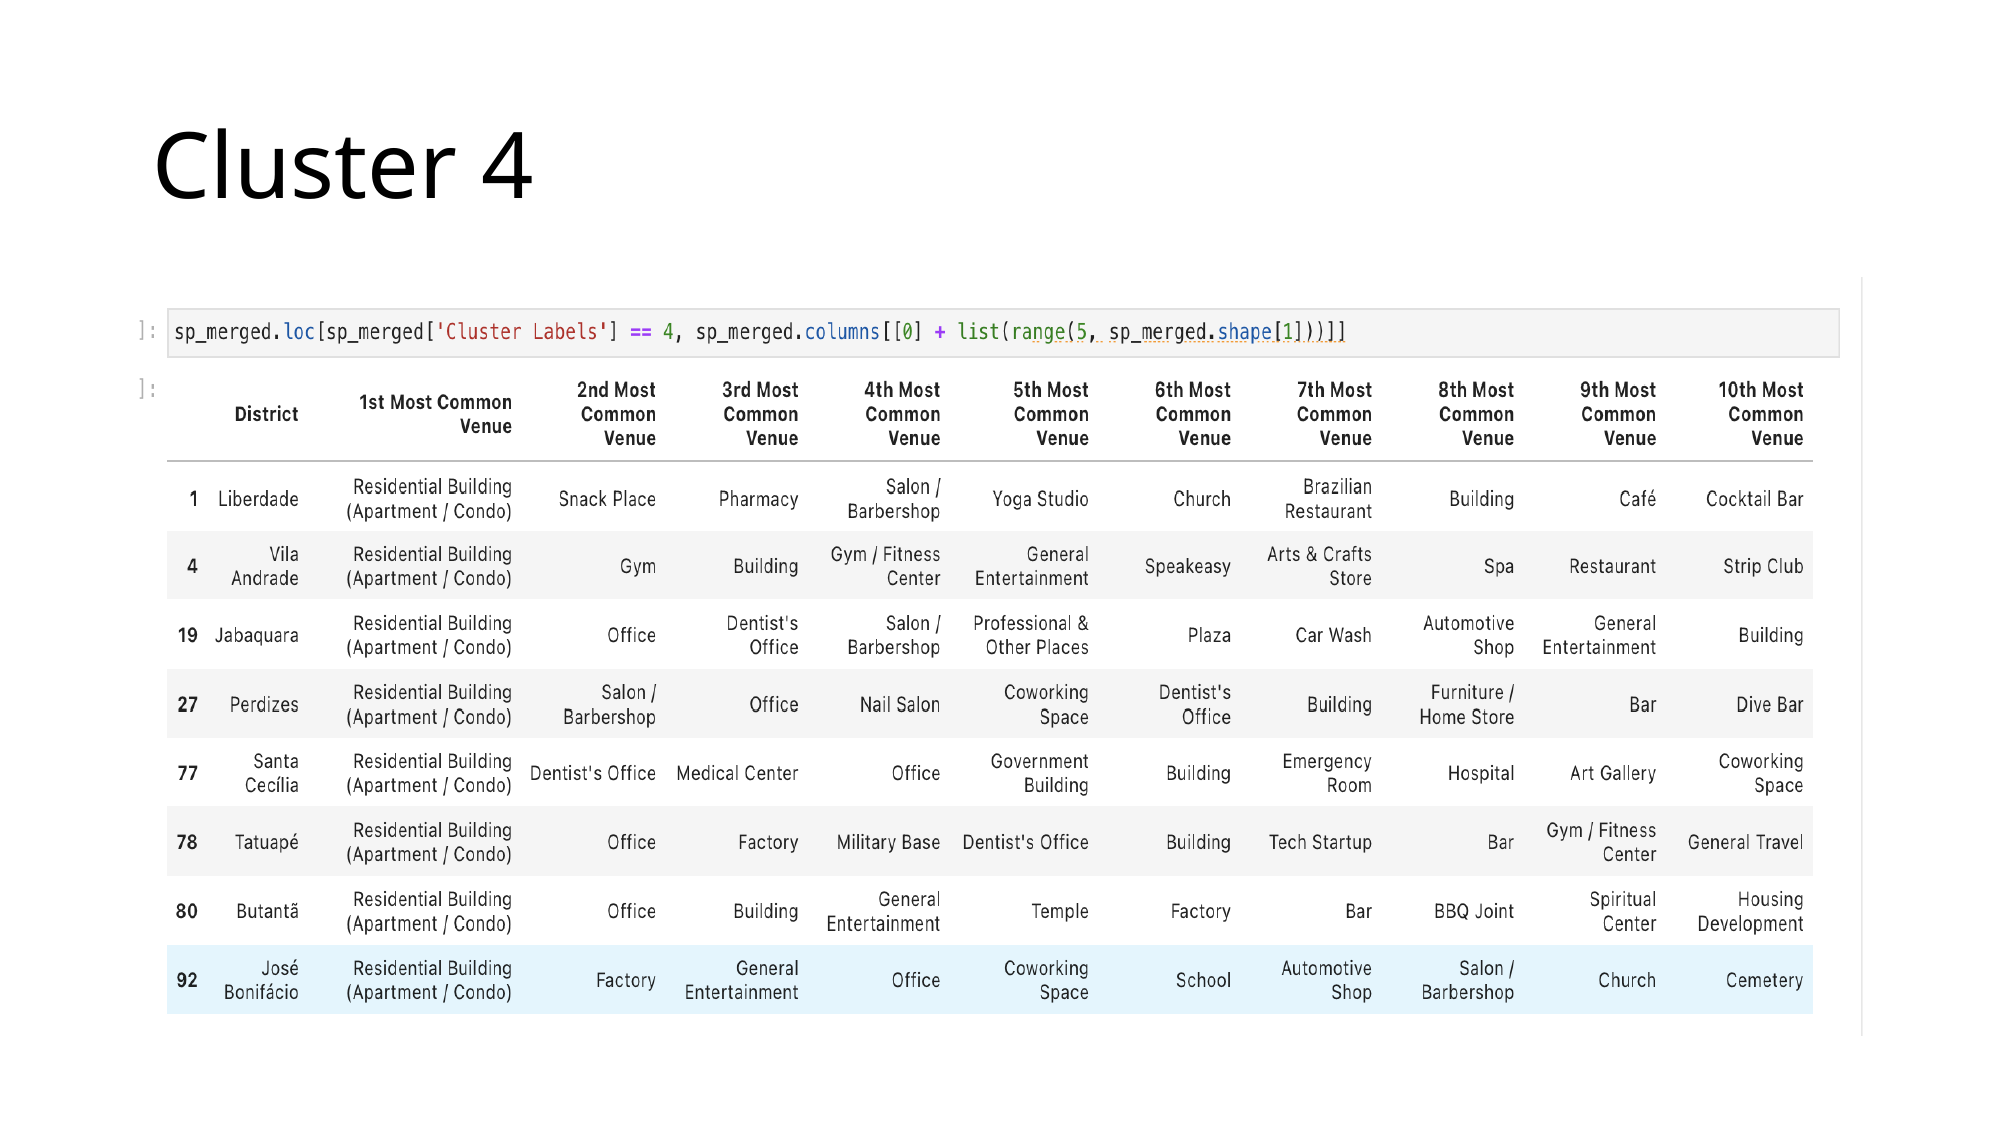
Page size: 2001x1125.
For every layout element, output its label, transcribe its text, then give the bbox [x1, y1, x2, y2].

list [137, 277, 1863, 1036]
title Cluster 4 [137, 59, 1863, 277]
